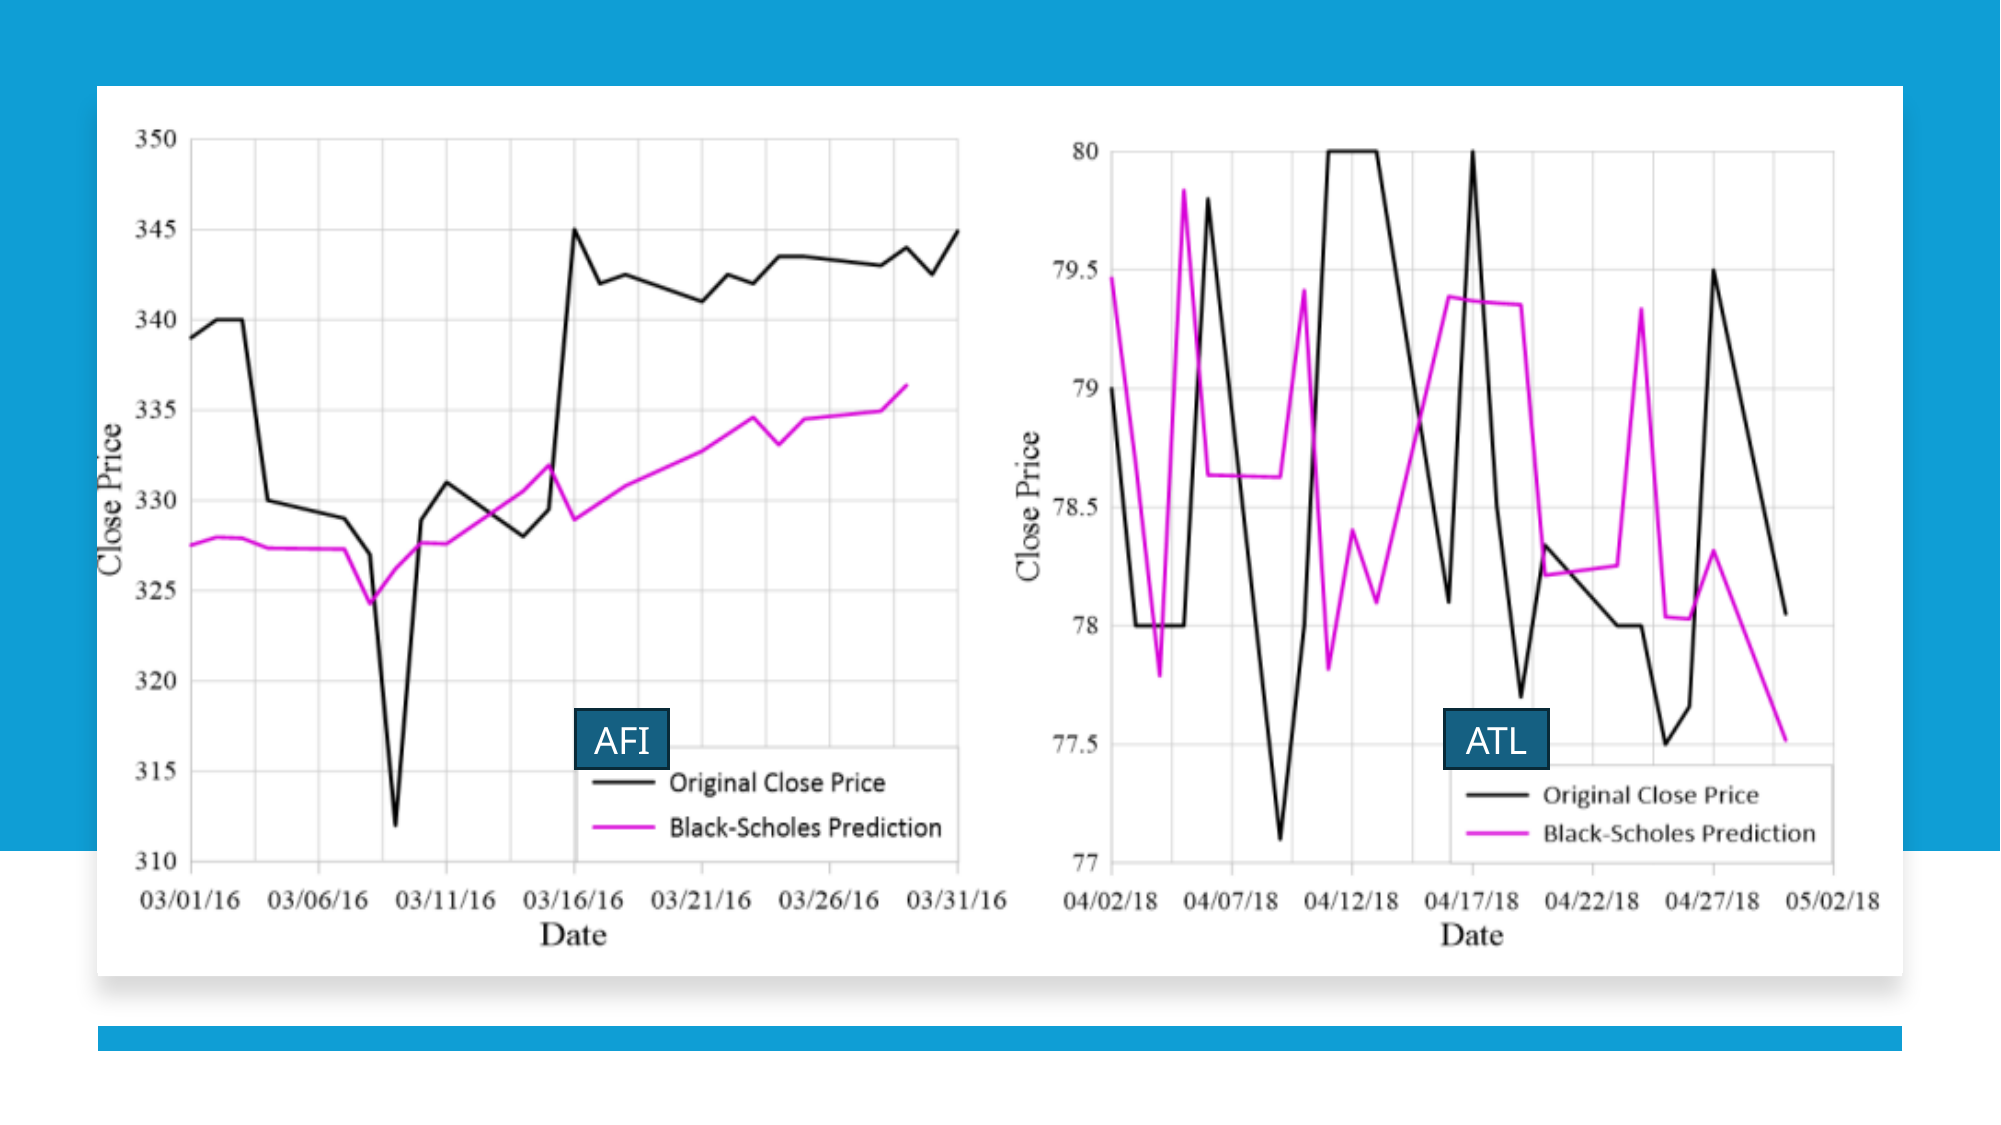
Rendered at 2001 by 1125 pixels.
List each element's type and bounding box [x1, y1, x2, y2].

text_box [0, 0, 2000, 852]
text_box [0, 852, 2000, 1125]
text_box [96, 89, 1904, 978]
picture [97, 87, 1903, 973]
